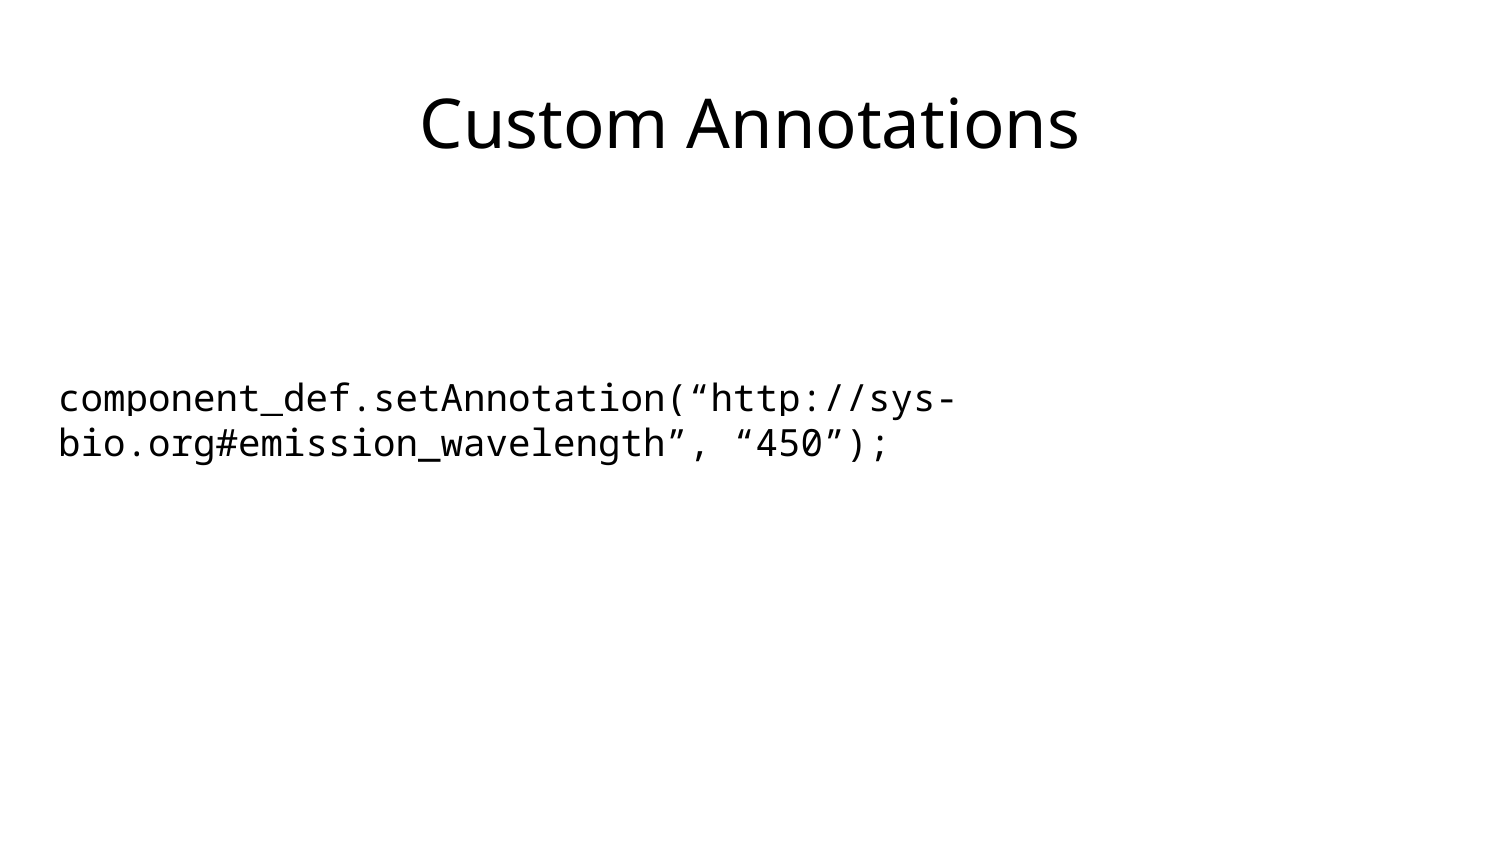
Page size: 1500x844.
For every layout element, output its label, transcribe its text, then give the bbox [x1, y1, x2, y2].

text_box Custom Annotations [103, 44, 1397, 208]
text_box component_def.setAnnotation(“http://sys-bio.org#emission_wavelength”, “450”); [43, 366, 1500, 472]
